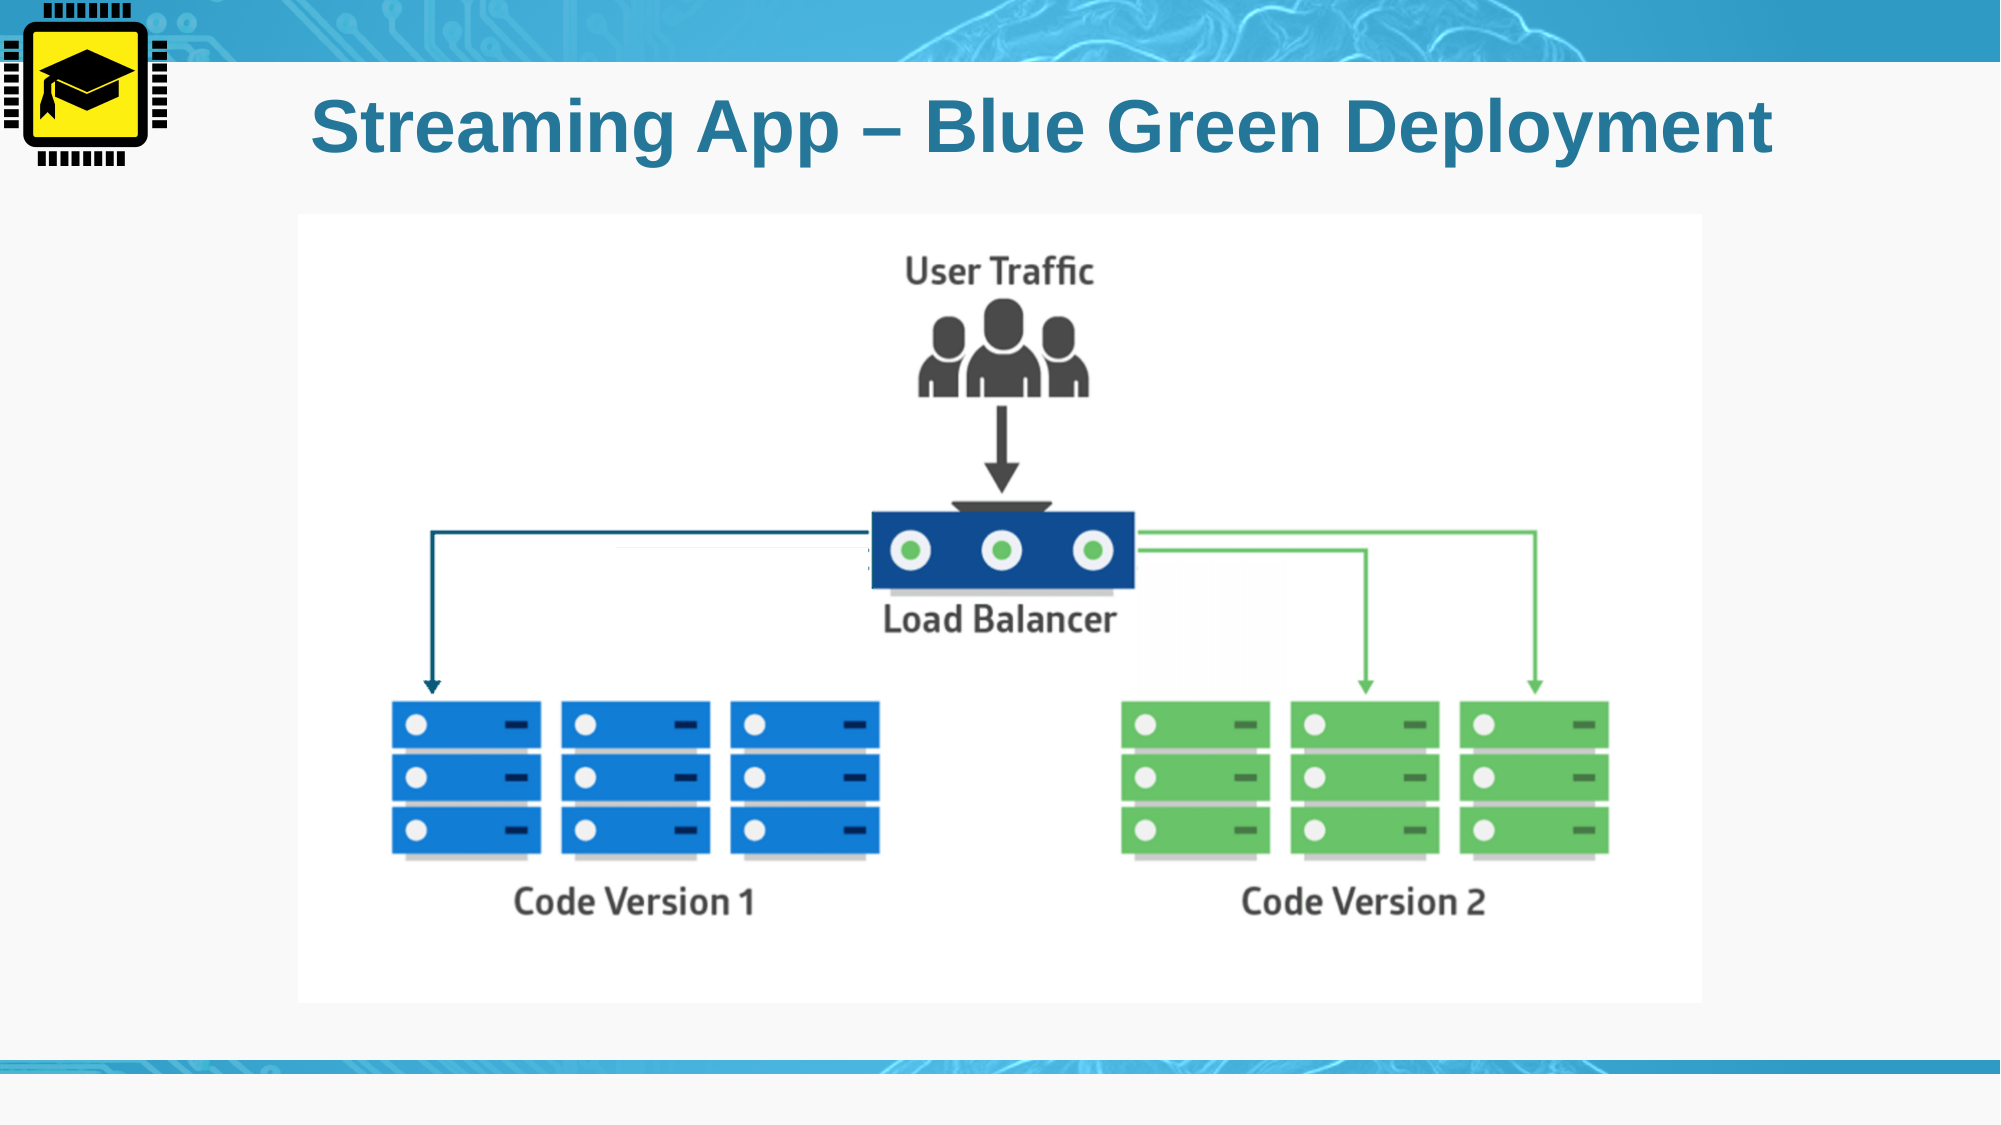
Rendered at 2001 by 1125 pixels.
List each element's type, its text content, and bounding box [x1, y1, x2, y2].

title Streaming App – Blue Green Deployment [170, 76, 1915, 180]
picture [0, 0, 2000, 166]
picture [0, 1060, 2000, 1074]
picture [298, 213, 1702, 1003]
